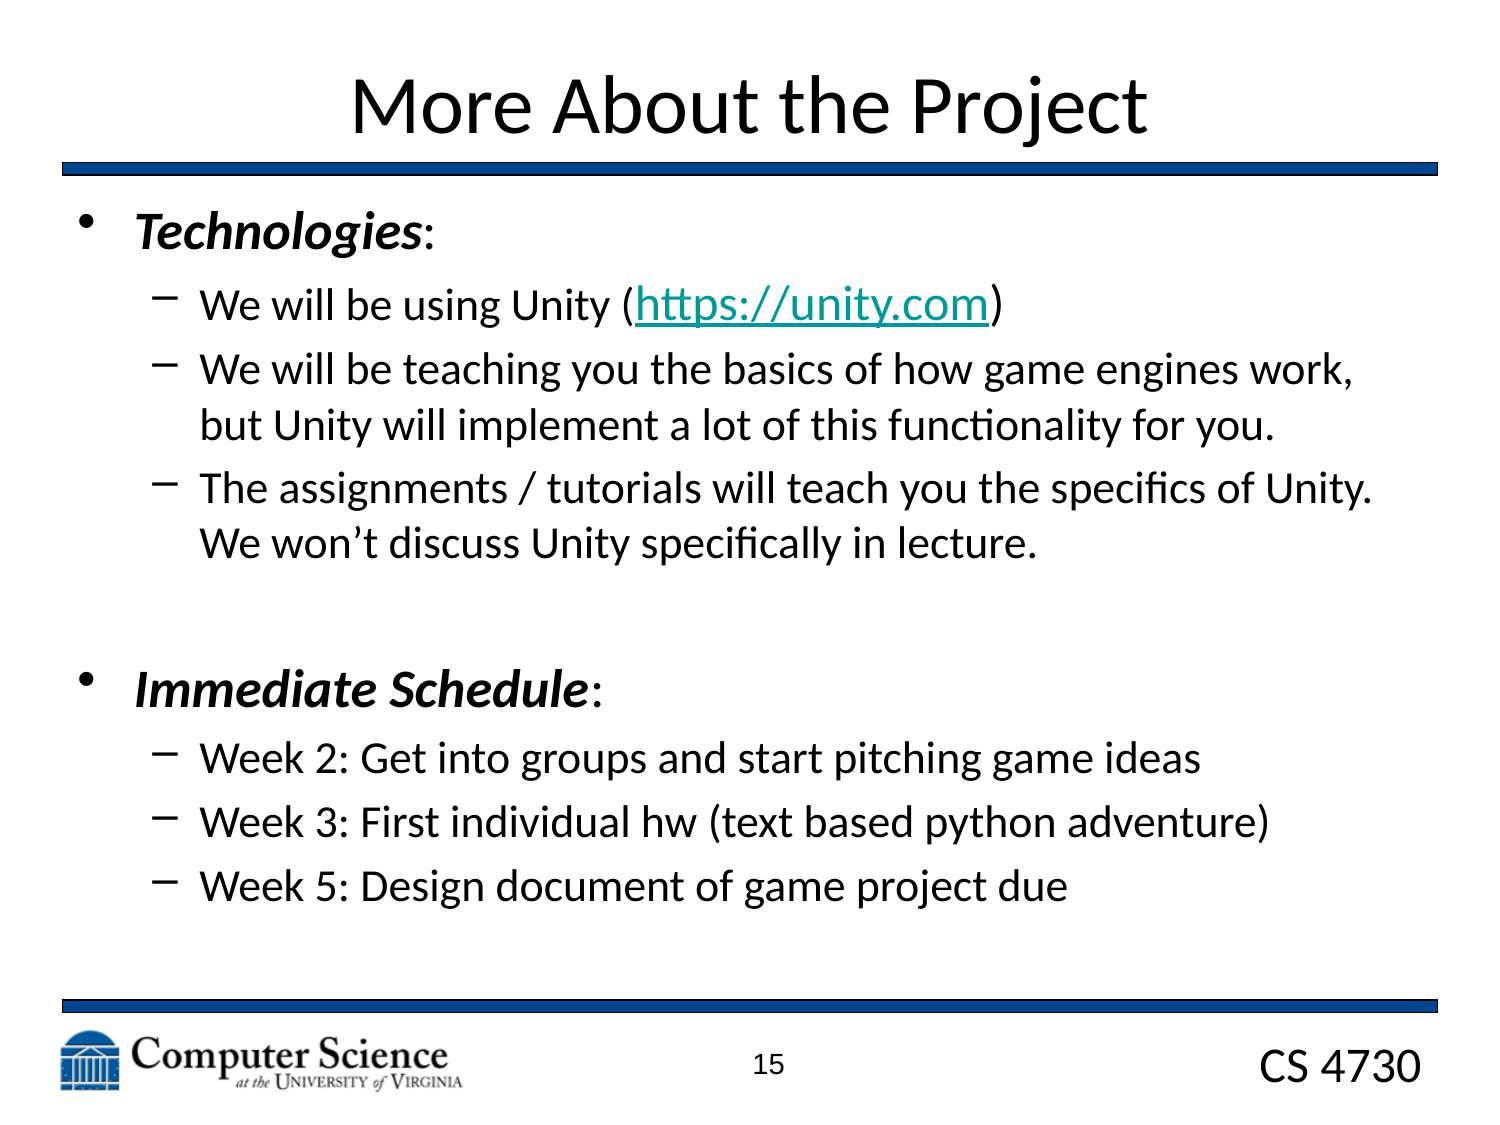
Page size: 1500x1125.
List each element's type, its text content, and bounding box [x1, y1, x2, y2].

picture [50, 1024, 472, 1101]
list Technologies: We will be using Unity (https://unity.com) We will be teaching you the basics of how game engines work, but Unity will implement a lot of this functionality for you. The assignments / tutorials will teach you the specifics of Unity. We won’t discuss Unity specifically in lecture. Immediate Schedule: Week 2: Get into groups and start pitching game ideas Week 3: First individual hw (text based python adventure) Week 5: Design document of game project due [62, 187, 1438, 1001]
footer 15 [512, 1037, 1026, 1088]
title More About the Project [62, 49, 1438, 151]
